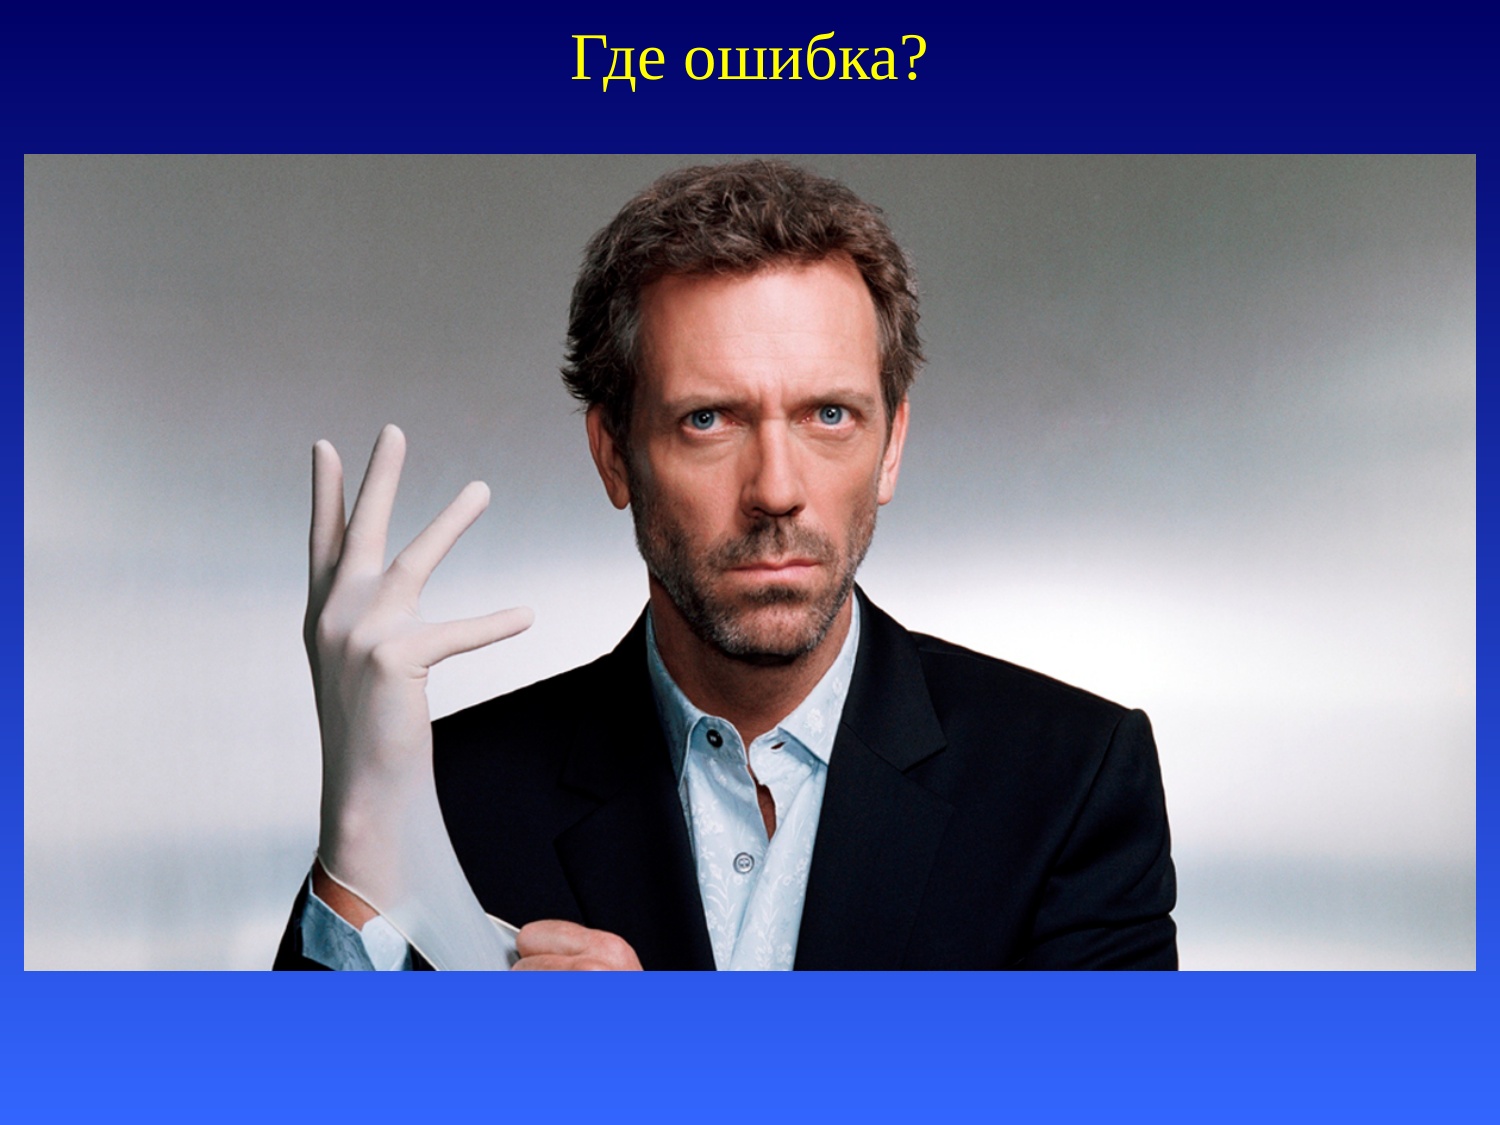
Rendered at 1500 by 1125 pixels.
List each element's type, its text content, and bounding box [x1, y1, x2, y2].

title Где ошибка? [112, 8, 1388, 97]
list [24, 154, 1476, 971]
